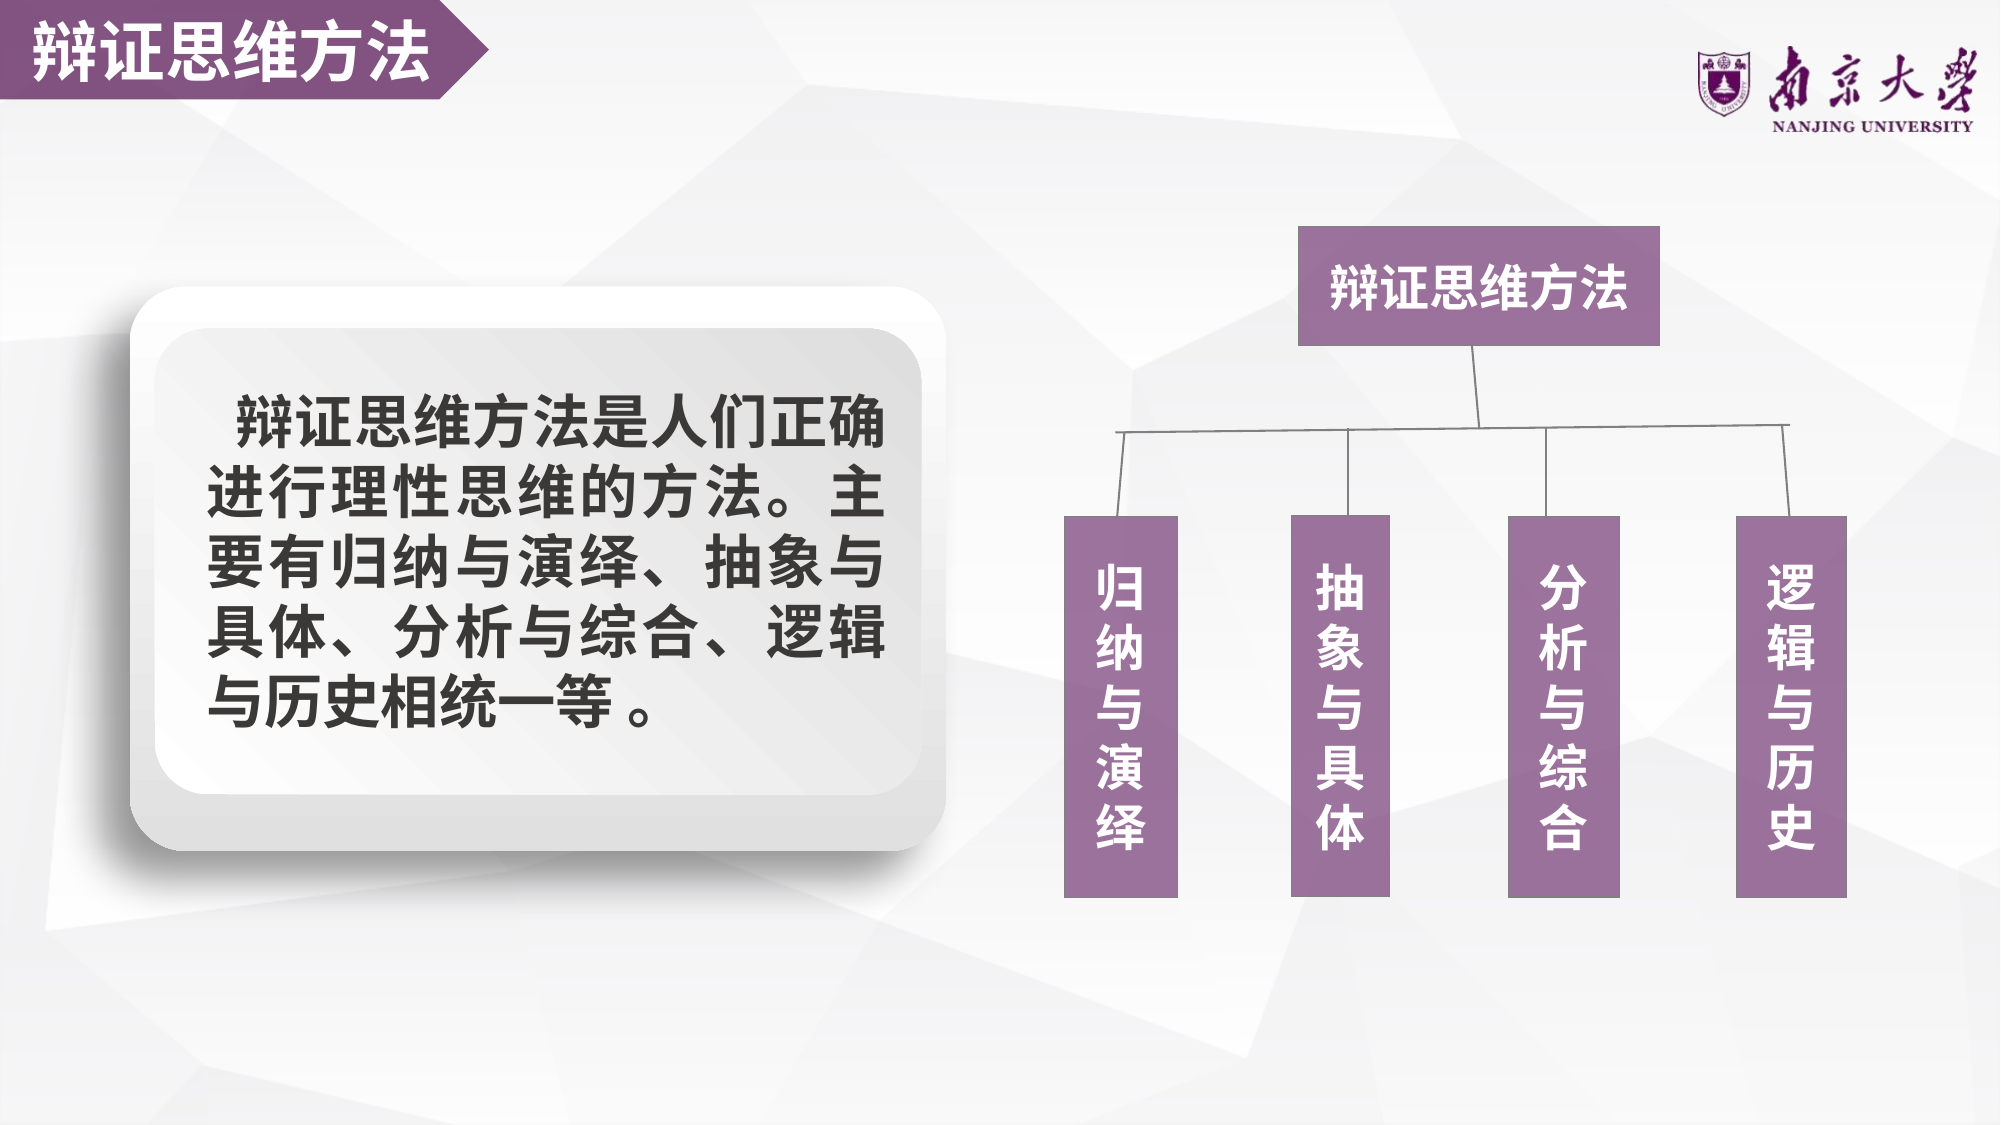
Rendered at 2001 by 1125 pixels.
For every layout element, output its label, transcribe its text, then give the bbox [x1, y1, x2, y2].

text_box [1470, 343, 1481, 430]
text_box [1115, 431, 1126, 520]
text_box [129, 286, 947, 851]
picture [0, 0, 2001, 1125]
text_box [1481, 426, 1546, 430]
text_box [1547, 423, 1791, 429]
text_box 逻 辑 与 历 史 [1736, 516, 1847, 898]
text_box 辩证思维方法 [1298, 226, 1660, 346]
text_box [1349, 427, 1478, 431]
text_box 分 析 与 综 合 [1508, 516, 1620, 898]
text_box [1780, 424, 1791, 518]
text_box 抽 象 与 具 体 [1291, 515, 1390, 897]
text_box 辩证思维方法 [0, 0, 491, 101]
text_box 归 纳 与 演 绎 [1064, 516, 1178, 898]
text_box [1126, 428, 1347, 434]
